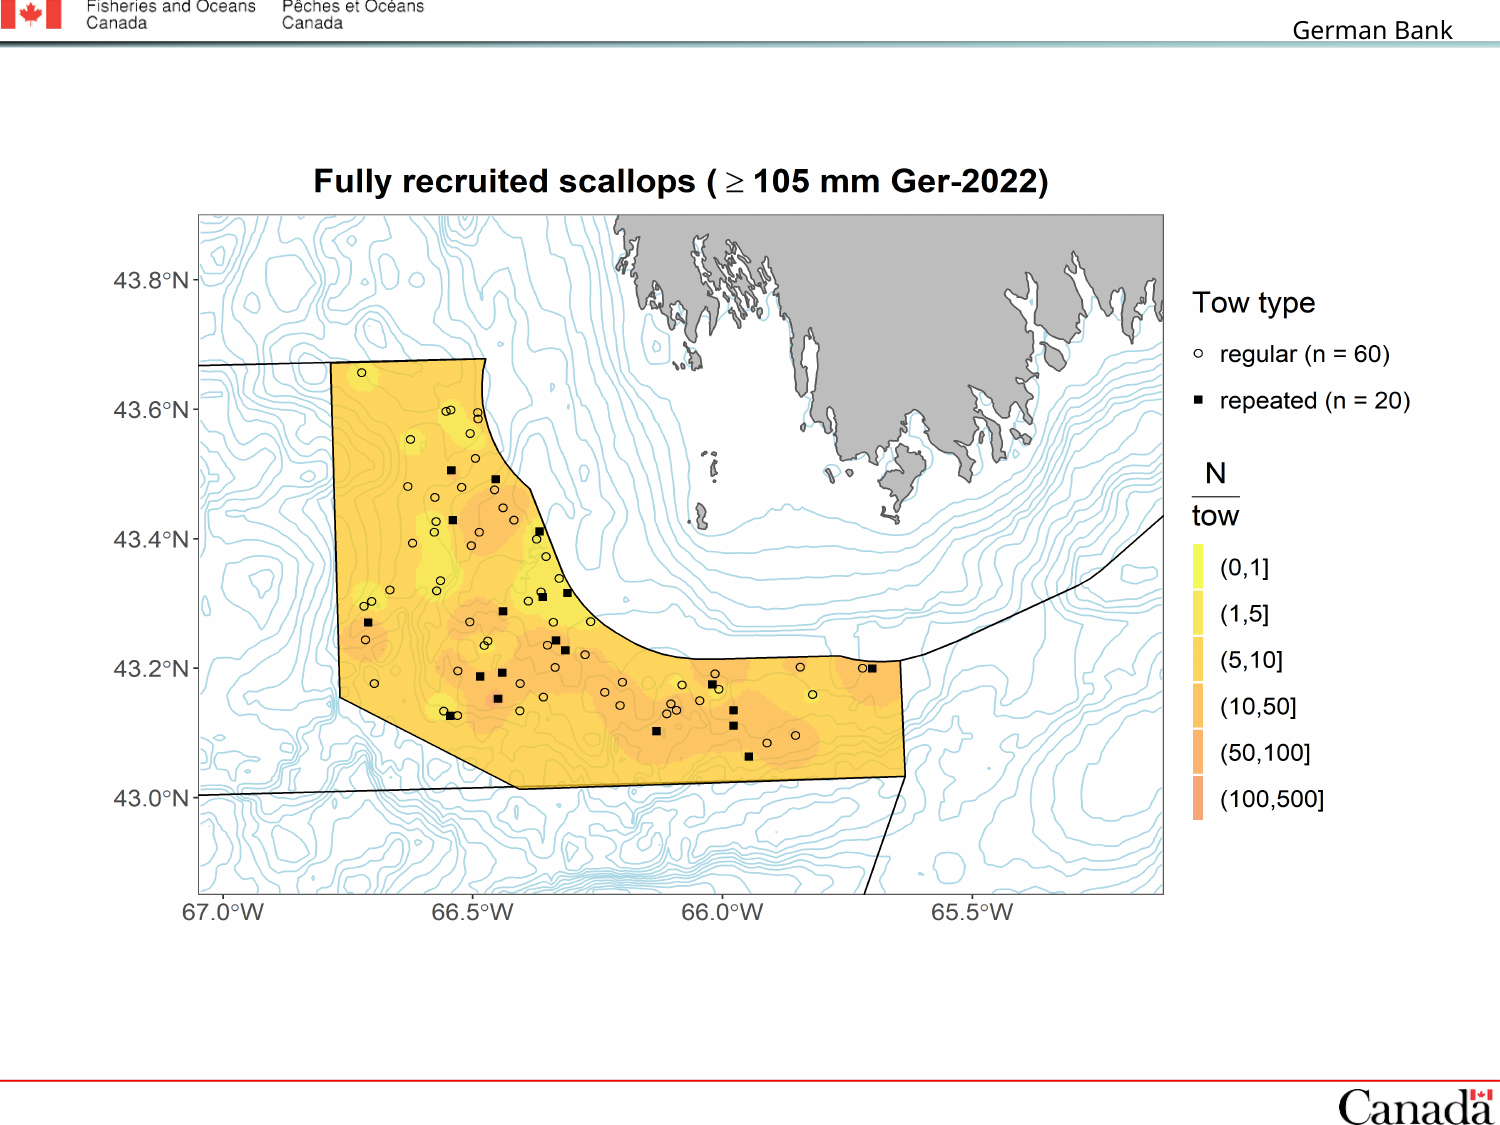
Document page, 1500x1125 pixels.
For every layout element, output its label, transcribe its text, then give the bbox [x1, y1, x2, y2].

picture [0, 0, 1500, 1125]
list German Bank [779, 7, 1469, 52]
